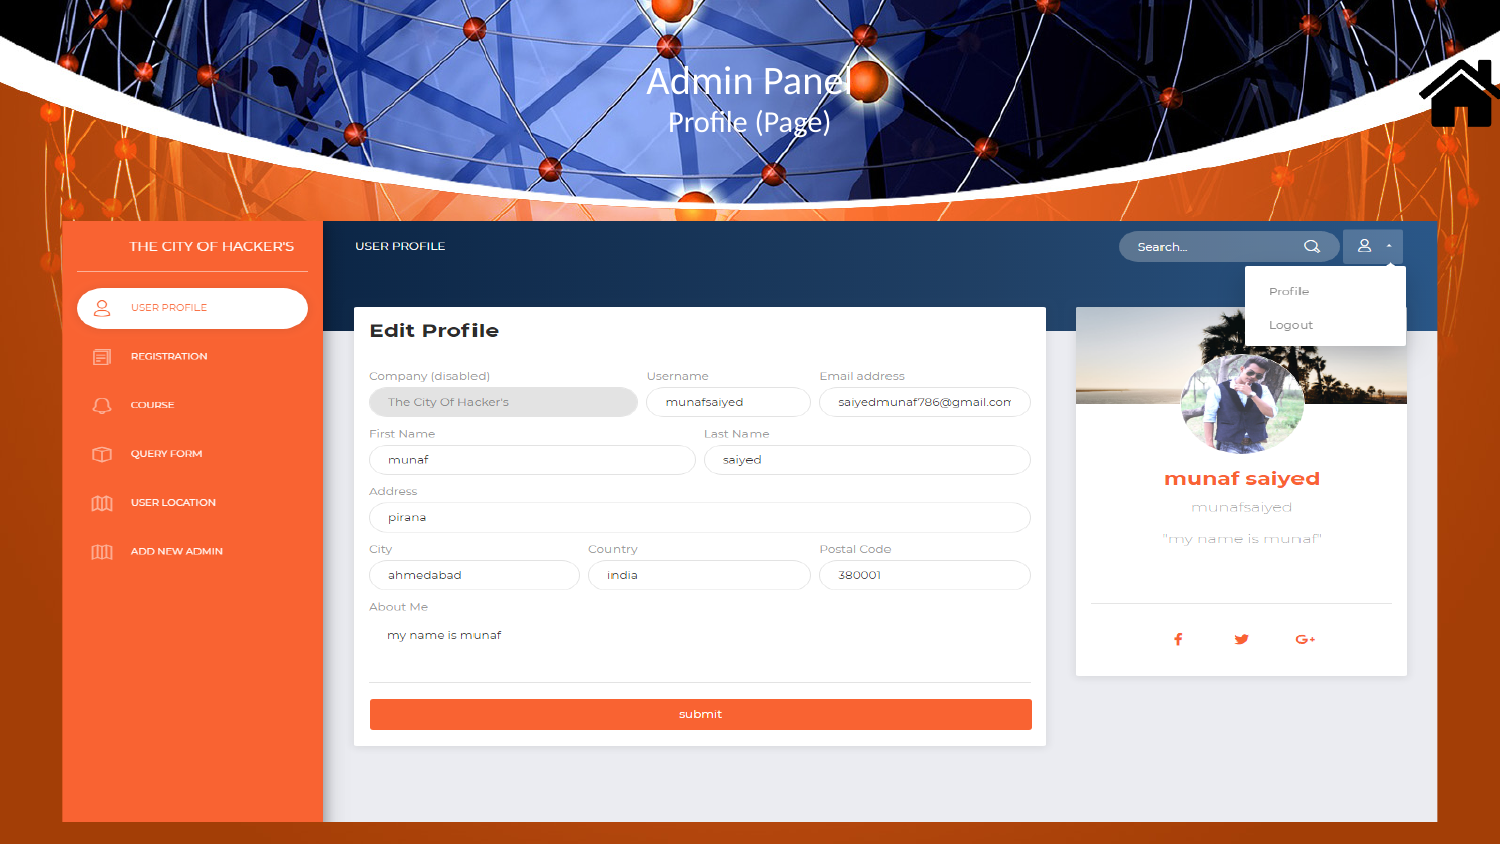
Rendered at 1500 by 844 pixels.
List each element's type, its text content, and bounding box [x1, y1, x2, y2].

picture [0, 0, 1500, 844]
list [62, 221, 1438, 823]
title Admin Panel Profile (Page) [73, 46, 1427, 147]
